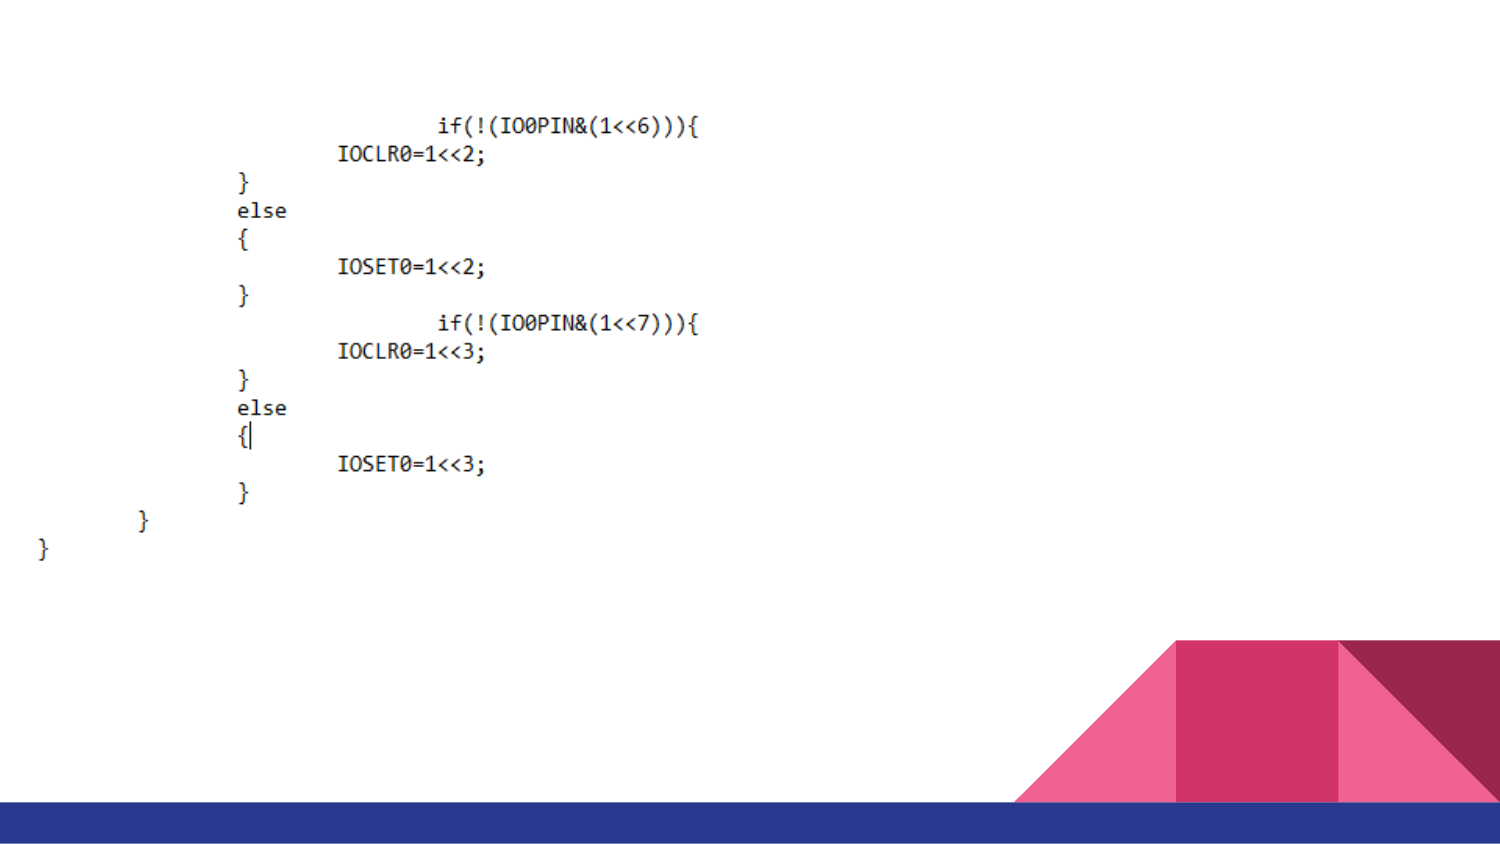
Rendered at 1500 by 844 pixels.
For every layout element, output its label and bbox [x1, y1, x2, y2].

picture [30, 110, 1061, 586]
